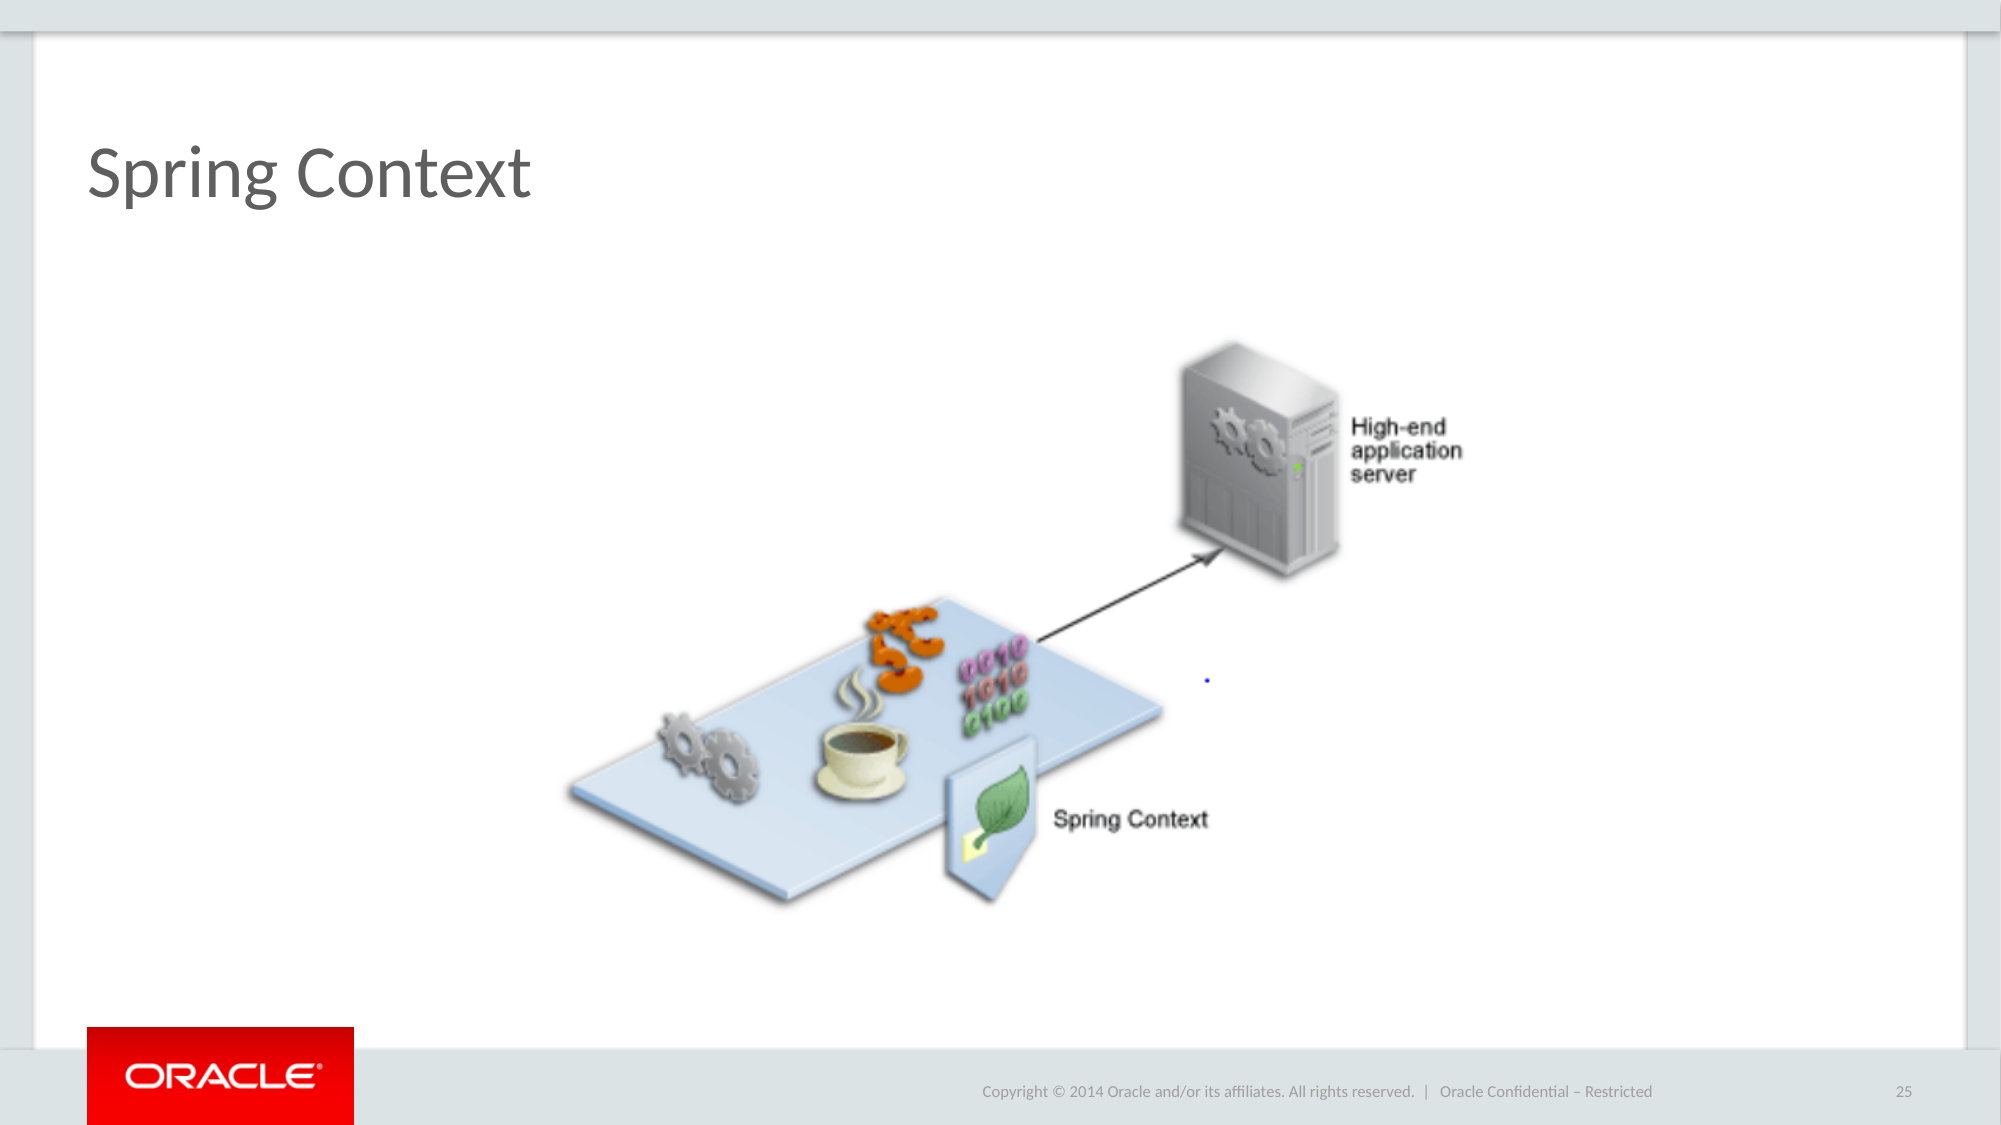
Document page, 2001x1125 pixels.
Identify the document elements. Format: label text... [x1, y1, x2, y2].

footer Oracle Confidential – Restricted [1440, 1075, 1850, 1106]
title Spring Context [87, 66, 1913, 213]
picture [87, 1027, 354, 1125]
slide_number 25 [1850, 1075, 1913, 1106]
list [371, 293, 1629, 932]
